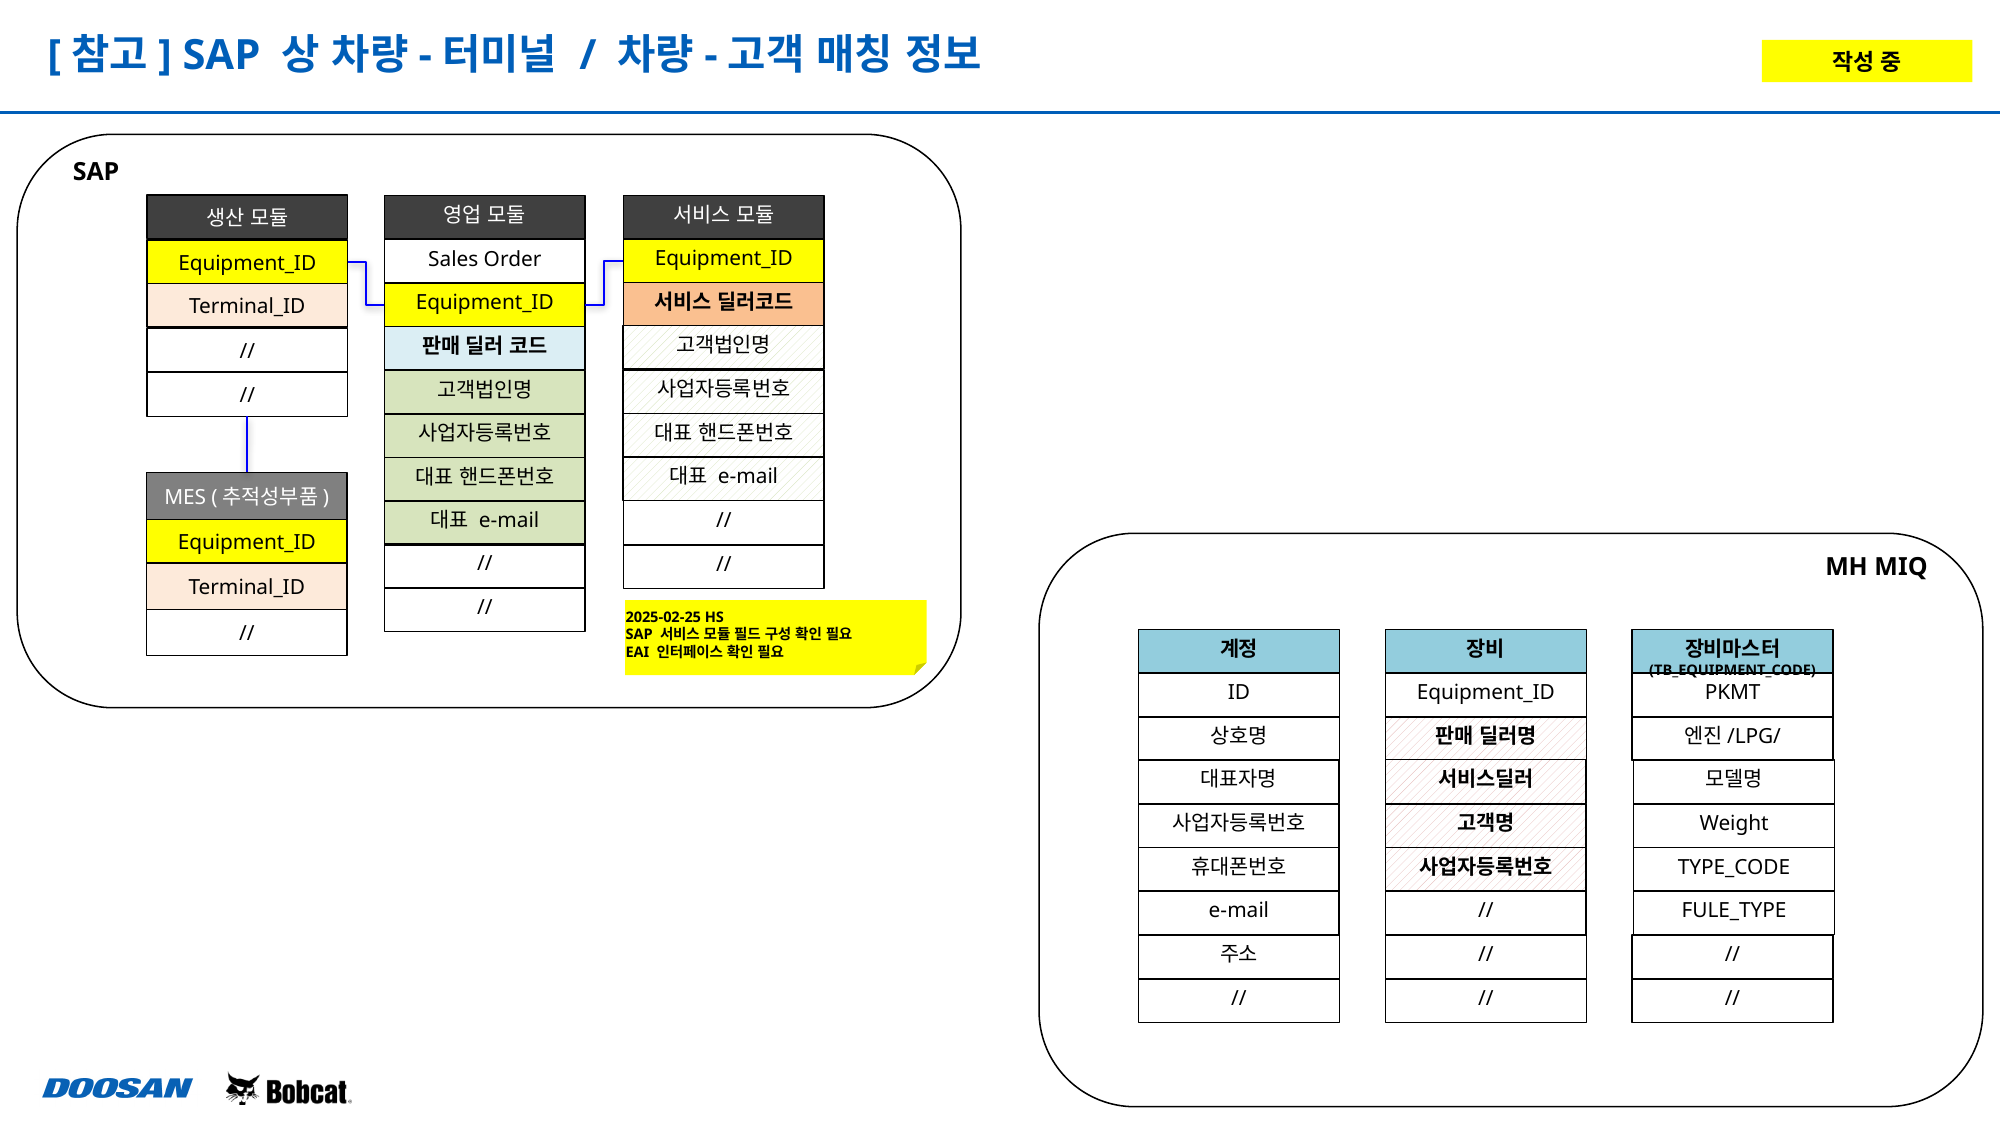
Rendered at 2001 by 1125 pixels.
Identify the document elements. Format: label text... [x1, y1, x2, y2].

text_box 장비 [1385, 629, 1587, 673]
text_box // [1385, 979, 1587, 1023]
text_box 작성 중 [1761, 39, 1973, 83]
picture [34, 1069, 202, 1107]
text_box 사업자등록번호 [1385, 847, 1587, 891]
text_box 판매 딜러명 [1385, 716, 1587, 759]
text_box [584, 260, 624, 306]
text_box [참고] SAP 상 차량-터미널 / 차량-고객 매칭 정보 [35, 18, 1950, 94]
text_box MH MIQ [1810, 544, 1950, 587]
text_box // [1632, 979, 1833, 1023]
text_box [15, 132, 964, 710]
text_box // [1632, 934, 1833, 979]
text_box FULE_TYPE [1633, 891, 1835, 935]
text_box 고객명 [1385, 803, 1587, 847]
text_box [1036, 531, 1985, 1109]
text_box Weight [1633, 803, 1835, 847]
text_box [347, 261, 385, 306]
picture [226, 1071, 352, 1105]
text_box 서비스딜러 [1385, 759, 1587, 803]
text_box Equipment_ID [1385, 673, 1587, 716]
text_box TYPE_CODE [1633, 847, 1835, 891]
text_box SAP [26, 149, 166, 192]
text_box // [1385, 891, 1587, 935]
text_box 모델명 [1633, 759, 1835, 803]
text_box 장비마스터 (TB_EQUIPMENT_CODE) [1632, 629, 1833, 673]
text_box PKMT [1632, 673, 1833, 716]
text_box 엔진/LPG/ [1632, 716, 1833, 761]
text_box // [1385, 935, 1587, 979]
